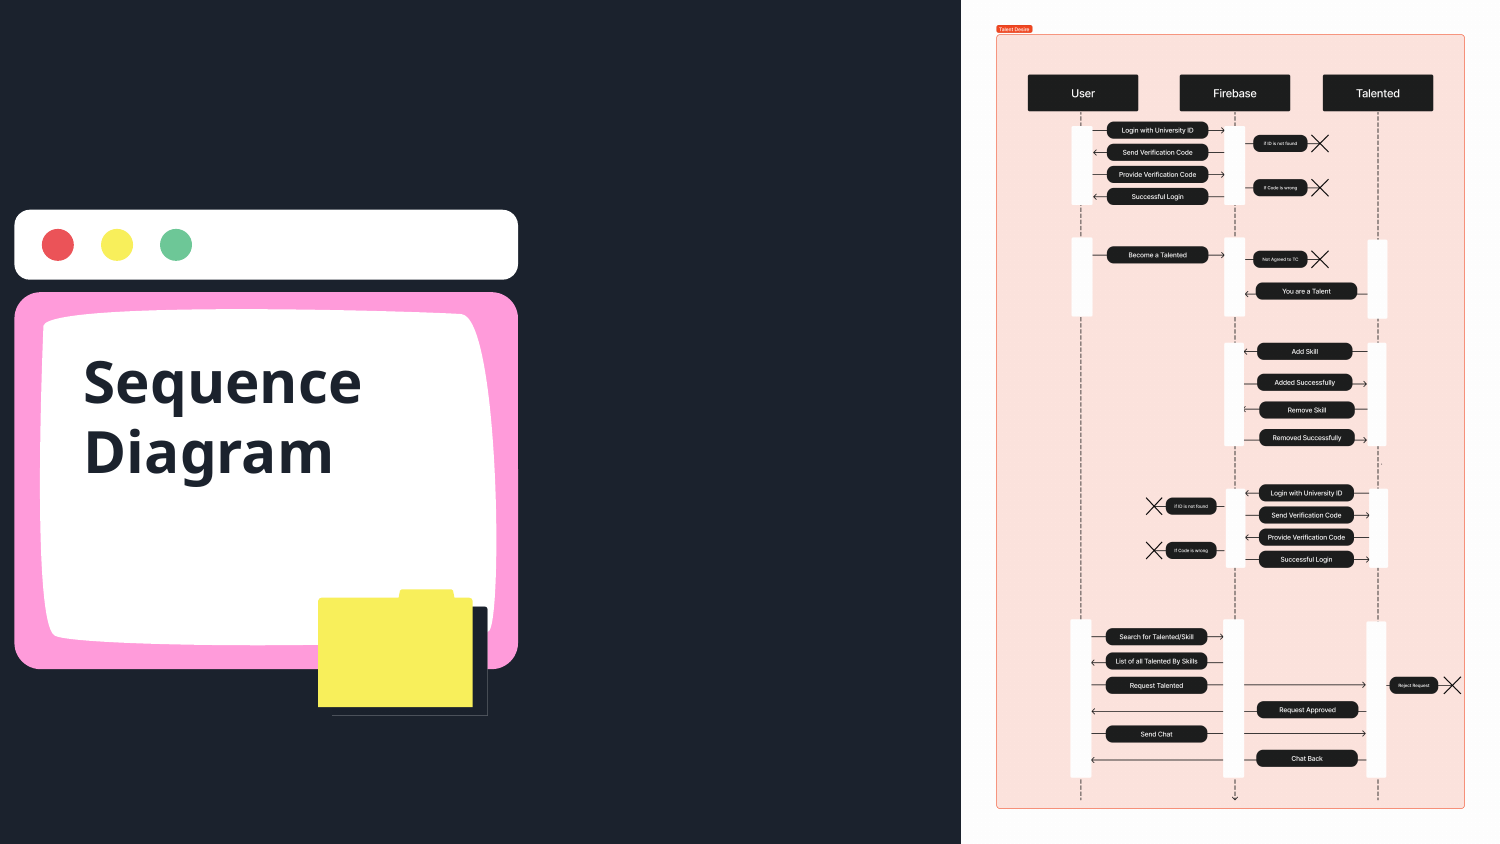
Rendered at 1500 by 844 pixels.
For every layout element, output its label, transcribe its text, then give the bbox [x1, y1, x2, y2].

title Sequence Diagram [69, 330, 464, 632]
text_box [39, 309, 497, 646]
text_box [318, 589, 473, 708]
picture [960, 0, 1500, 844]
text_box [14, 292, 519, 670]
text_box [14, 209, 519, 280]
